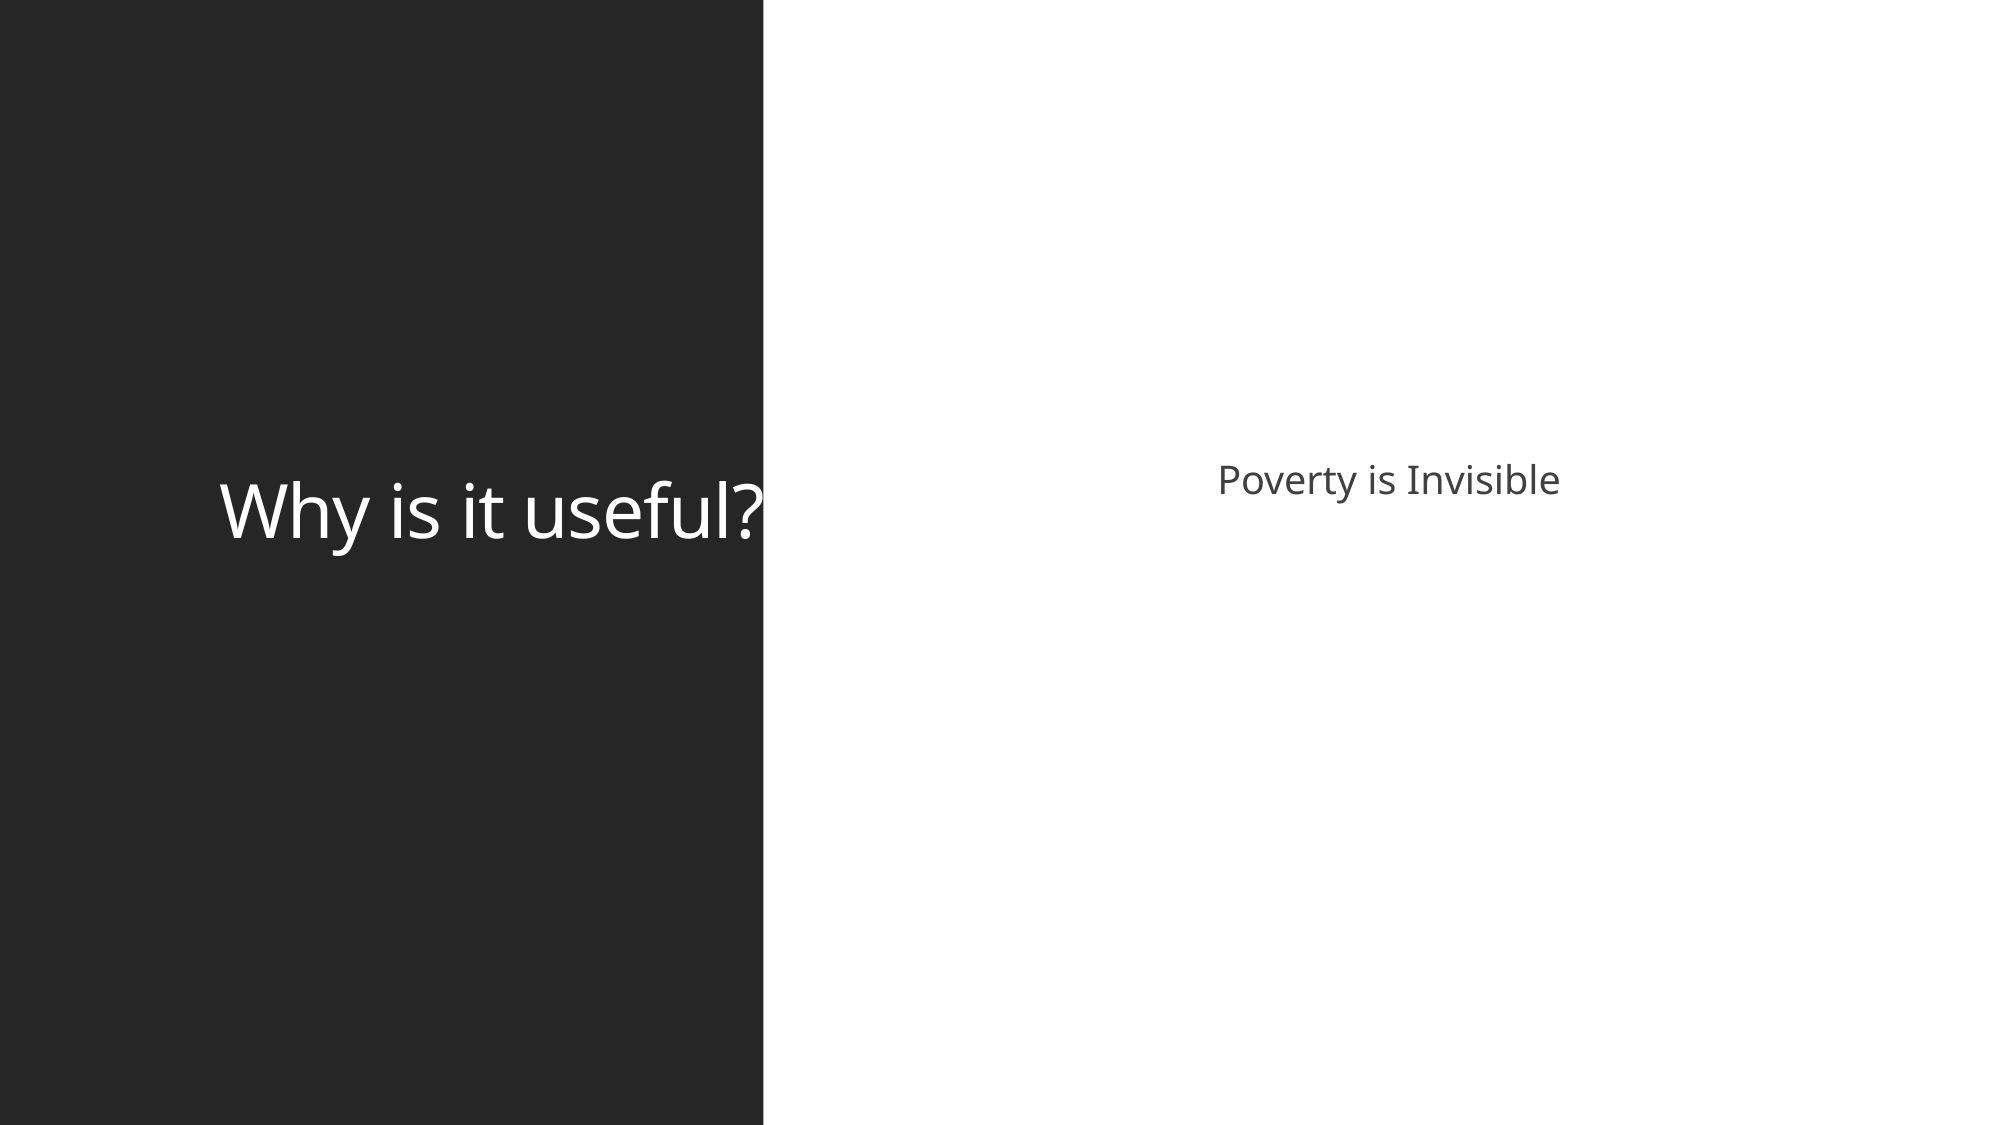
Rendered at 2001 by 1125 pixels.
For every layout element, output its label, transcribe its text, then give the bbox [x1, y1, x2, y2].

list Poverty is Invisible [895, 442, 1868, 1002]
title Why is it useful? [204, 218, 782, 563]
